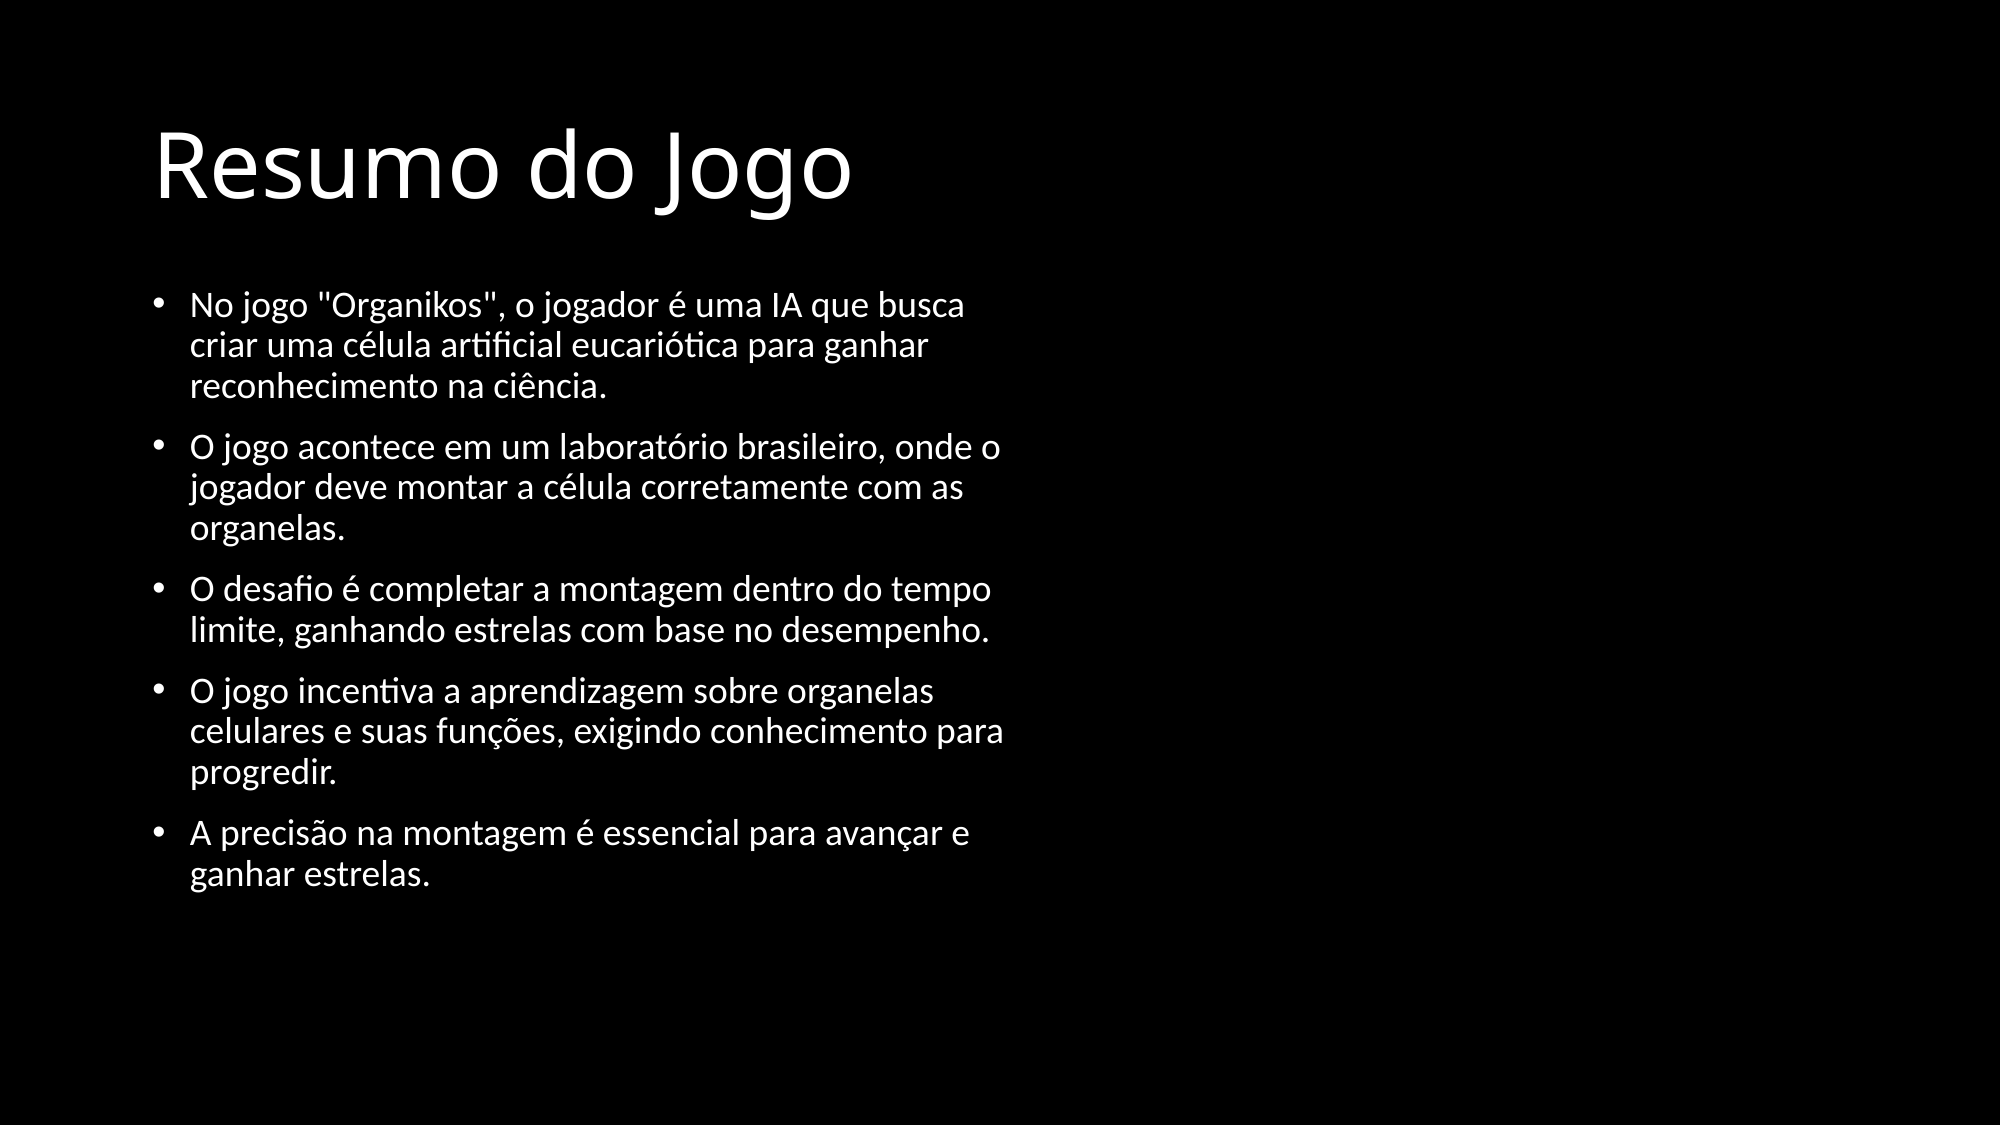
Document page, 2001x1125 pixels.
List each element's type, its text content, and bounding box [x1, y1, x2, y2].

title Resumo do Jogo [137, 59, 1863, 278]
list No jogo "Organikos", o jogador é uma IA que busca criar uma célula artificial eucariótica para ganhar reconhecimento na ciência. O jogo acontece em um laboratório brasileiro, onde o jogador deve montar a célula corretamente com as organelas. O desafio é completar a montagem dentro do tempo limite, ganhando estrelas com base no desempenho. O jogo incentiva a aprendizagem sobre organelas celulares e suas funções, exigindo conhecimento para progredir. A precisão na montagem é essencial para avançar e ganhar estrelas. [137, 277, 1047, 992]
